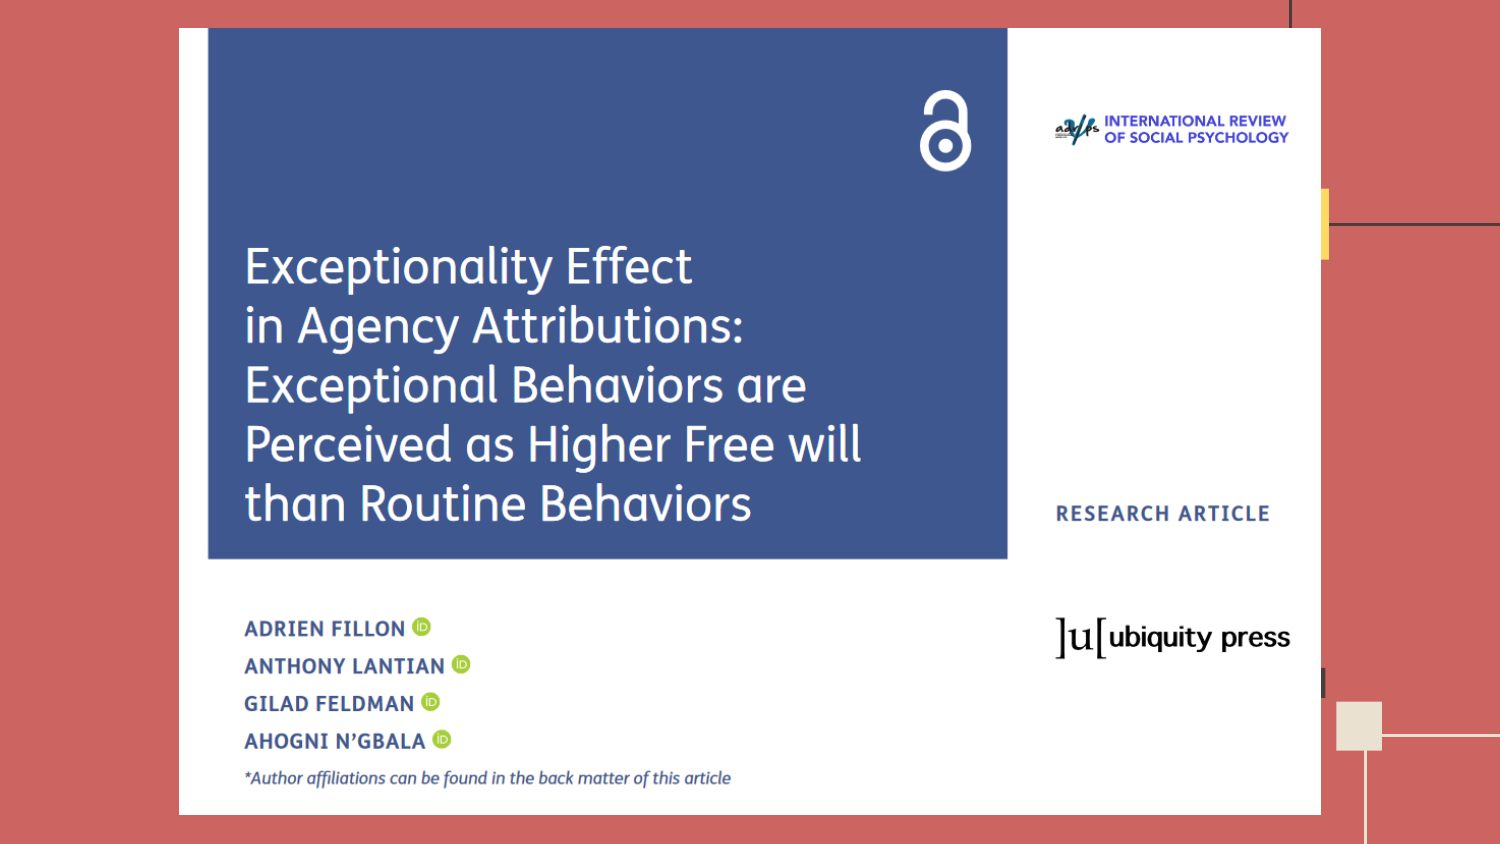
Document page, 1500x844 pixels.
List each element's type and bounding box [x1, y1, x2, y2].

picture [179, 28, 1321, 816]
